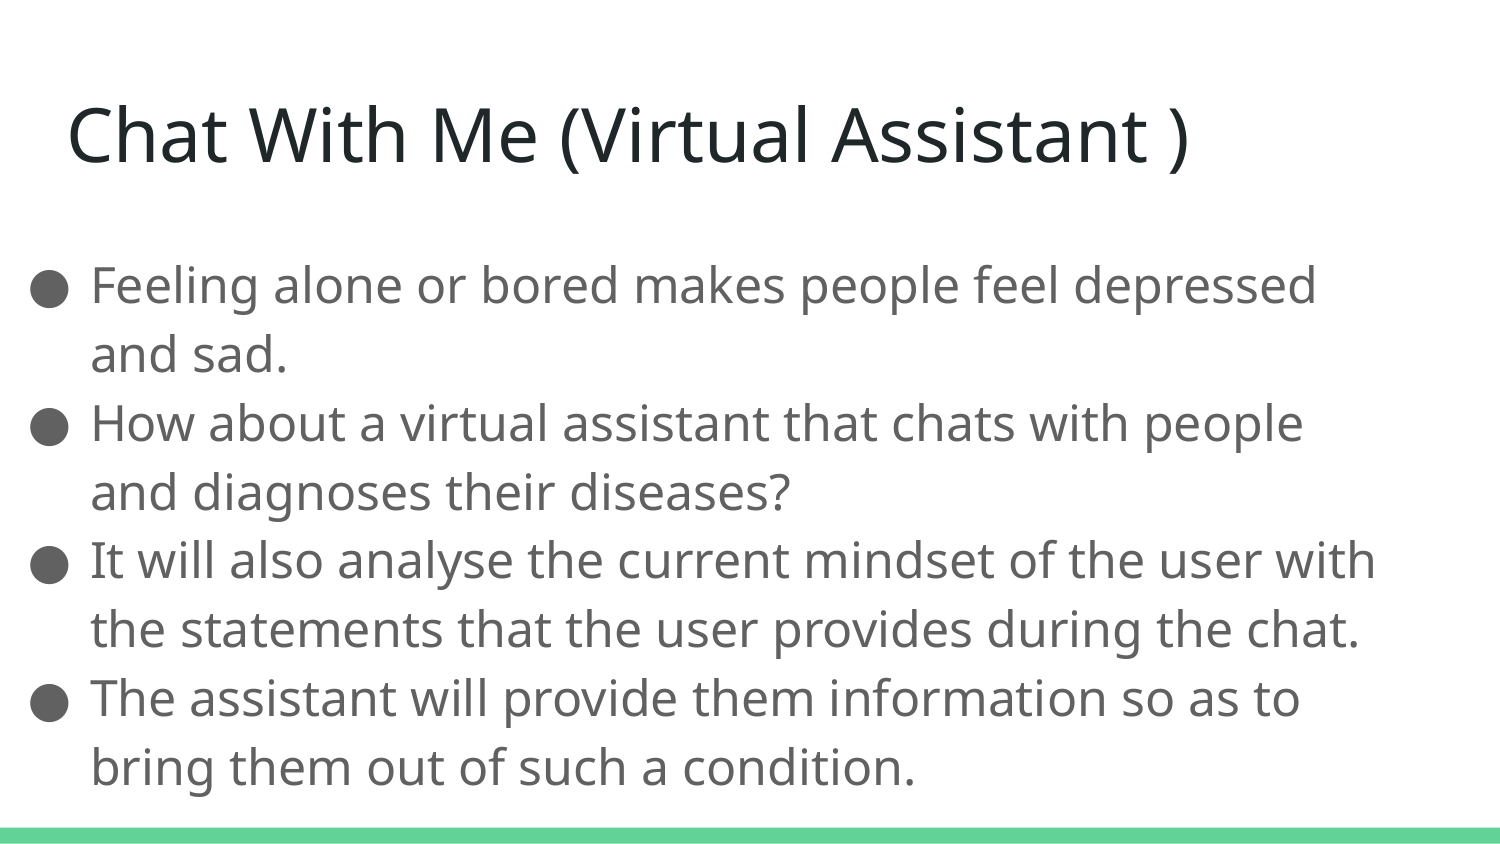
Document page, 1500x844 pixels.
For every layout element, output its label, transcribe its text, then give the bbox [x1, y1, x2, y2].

list Feeling alone or bored makes people feel depressed and sad. How about a virtual assistant that chats with people and diagnoses their diseases? It will also analyse the current mindset of the user with the statements that the user provides during the chat. The assistant will provide them information so as to bring them out of such a condition. [0, 229, 1398, 844]
title Chat With Me (Virtual Assistant ) [51, 72, 1449, 218]
